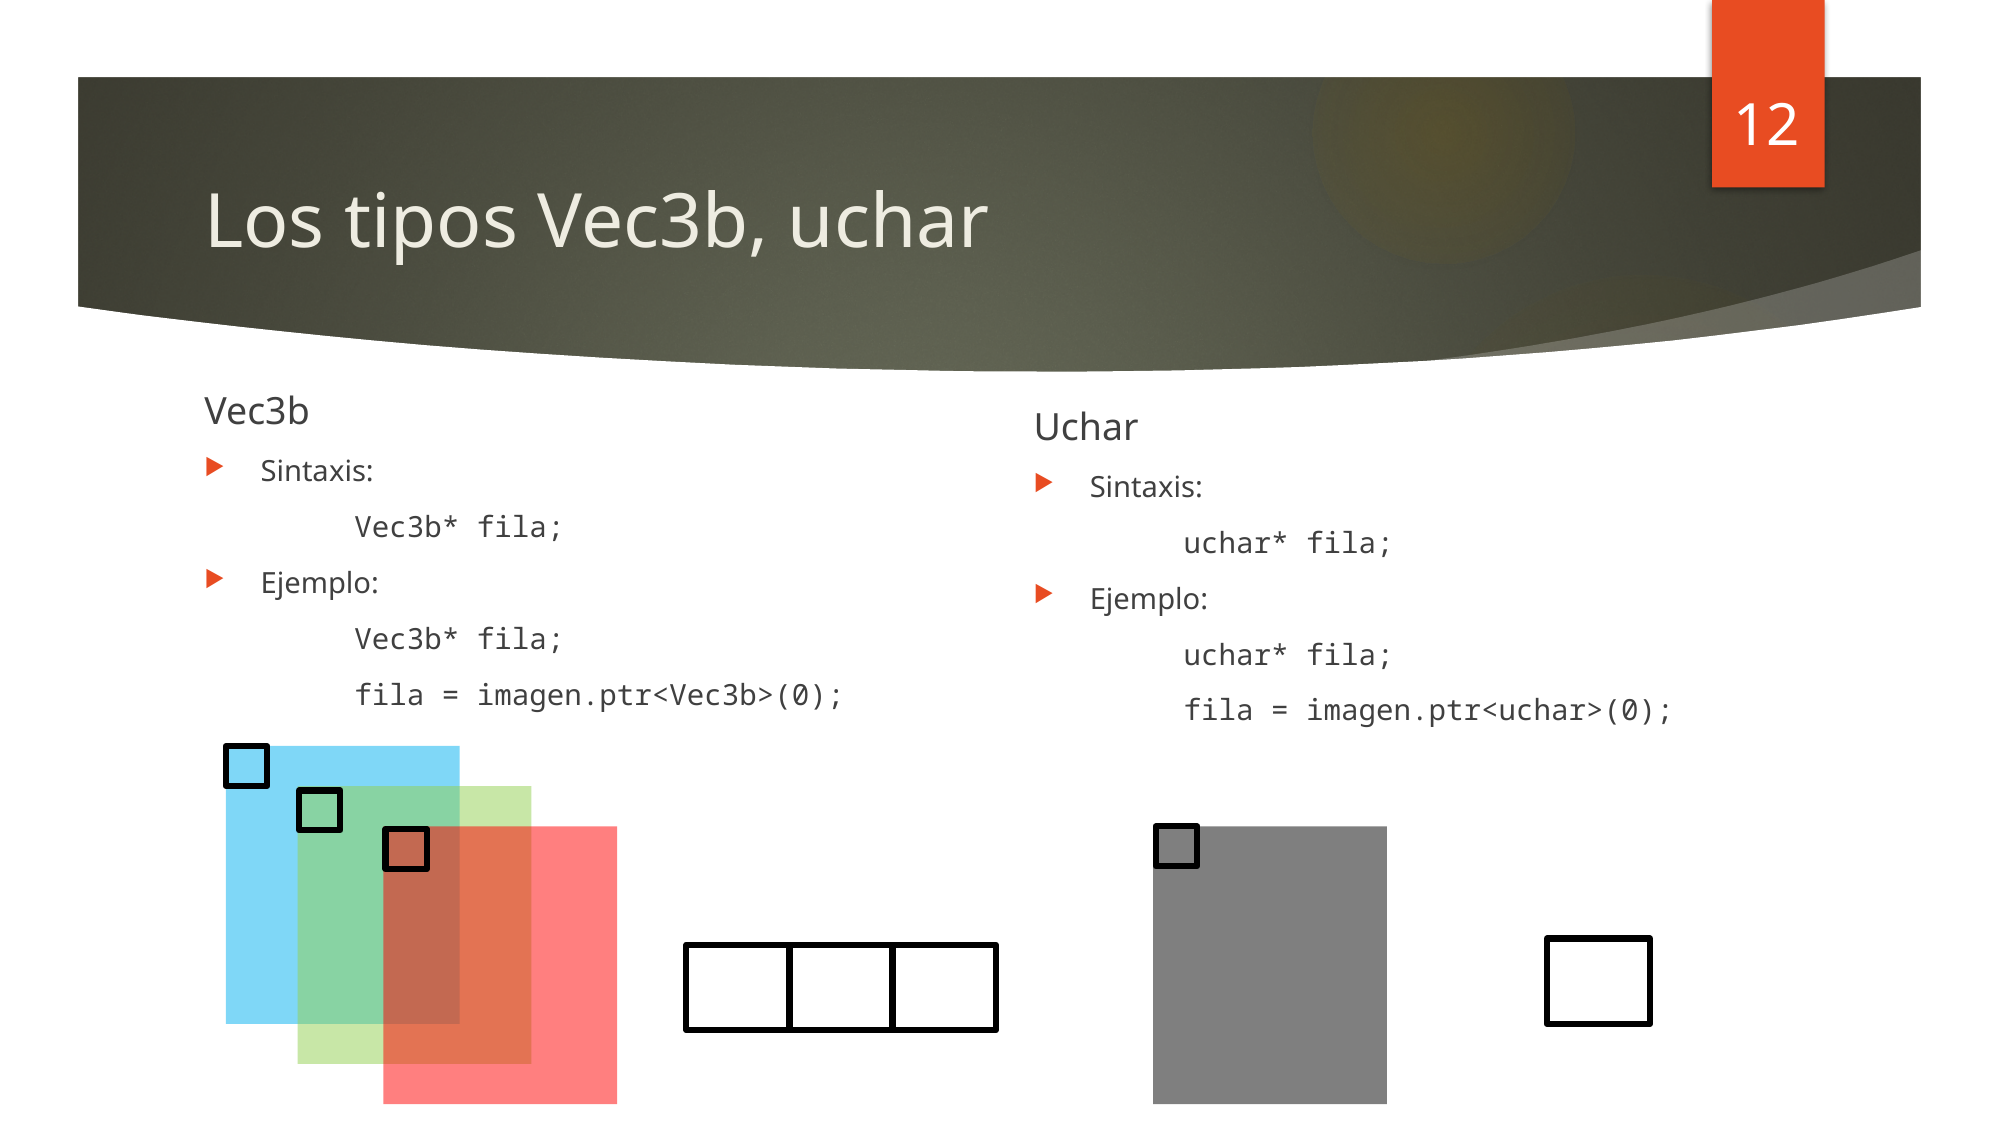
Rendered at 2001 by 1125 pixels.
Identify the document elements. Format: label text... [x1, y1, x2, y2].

list Uchar Sintaxis: uchar* fila; Ejemplo: uchar* fila; fila = imagen.ptr<uchar>(0); [1018, 394, 1810, 988]
list Vec3b Sintaxis: Vec3b* fila; Ejemplo: Vec3b* fila; fila = imagen.ptr<Vec3b>(0); [189, 379, 1000, 988]
text_box [1155, 826, 1198, 867]
text_box [225, 746, 268, 786]
text_box [789, 944, 892, 1031]
text_box [297, 786, 532, 1064]
text_box [225, 745, 460, 1024]
slide_number 12 [1698, 48, 1836, 175]
text_box [383, 826, 618, 1105]
text_box [1153, 826, 1387, 1105]
text_box [1546, 938, 1651, 1024]
title Los tipos Vec3b, uchar [189, 159, 1627, 276]
text_box [892, 944, 996, 1031]
text_box [299, 790, 341, 831]
text_box [385, 829, 427, 870]
text_box [686, 944, 789, 1031]
